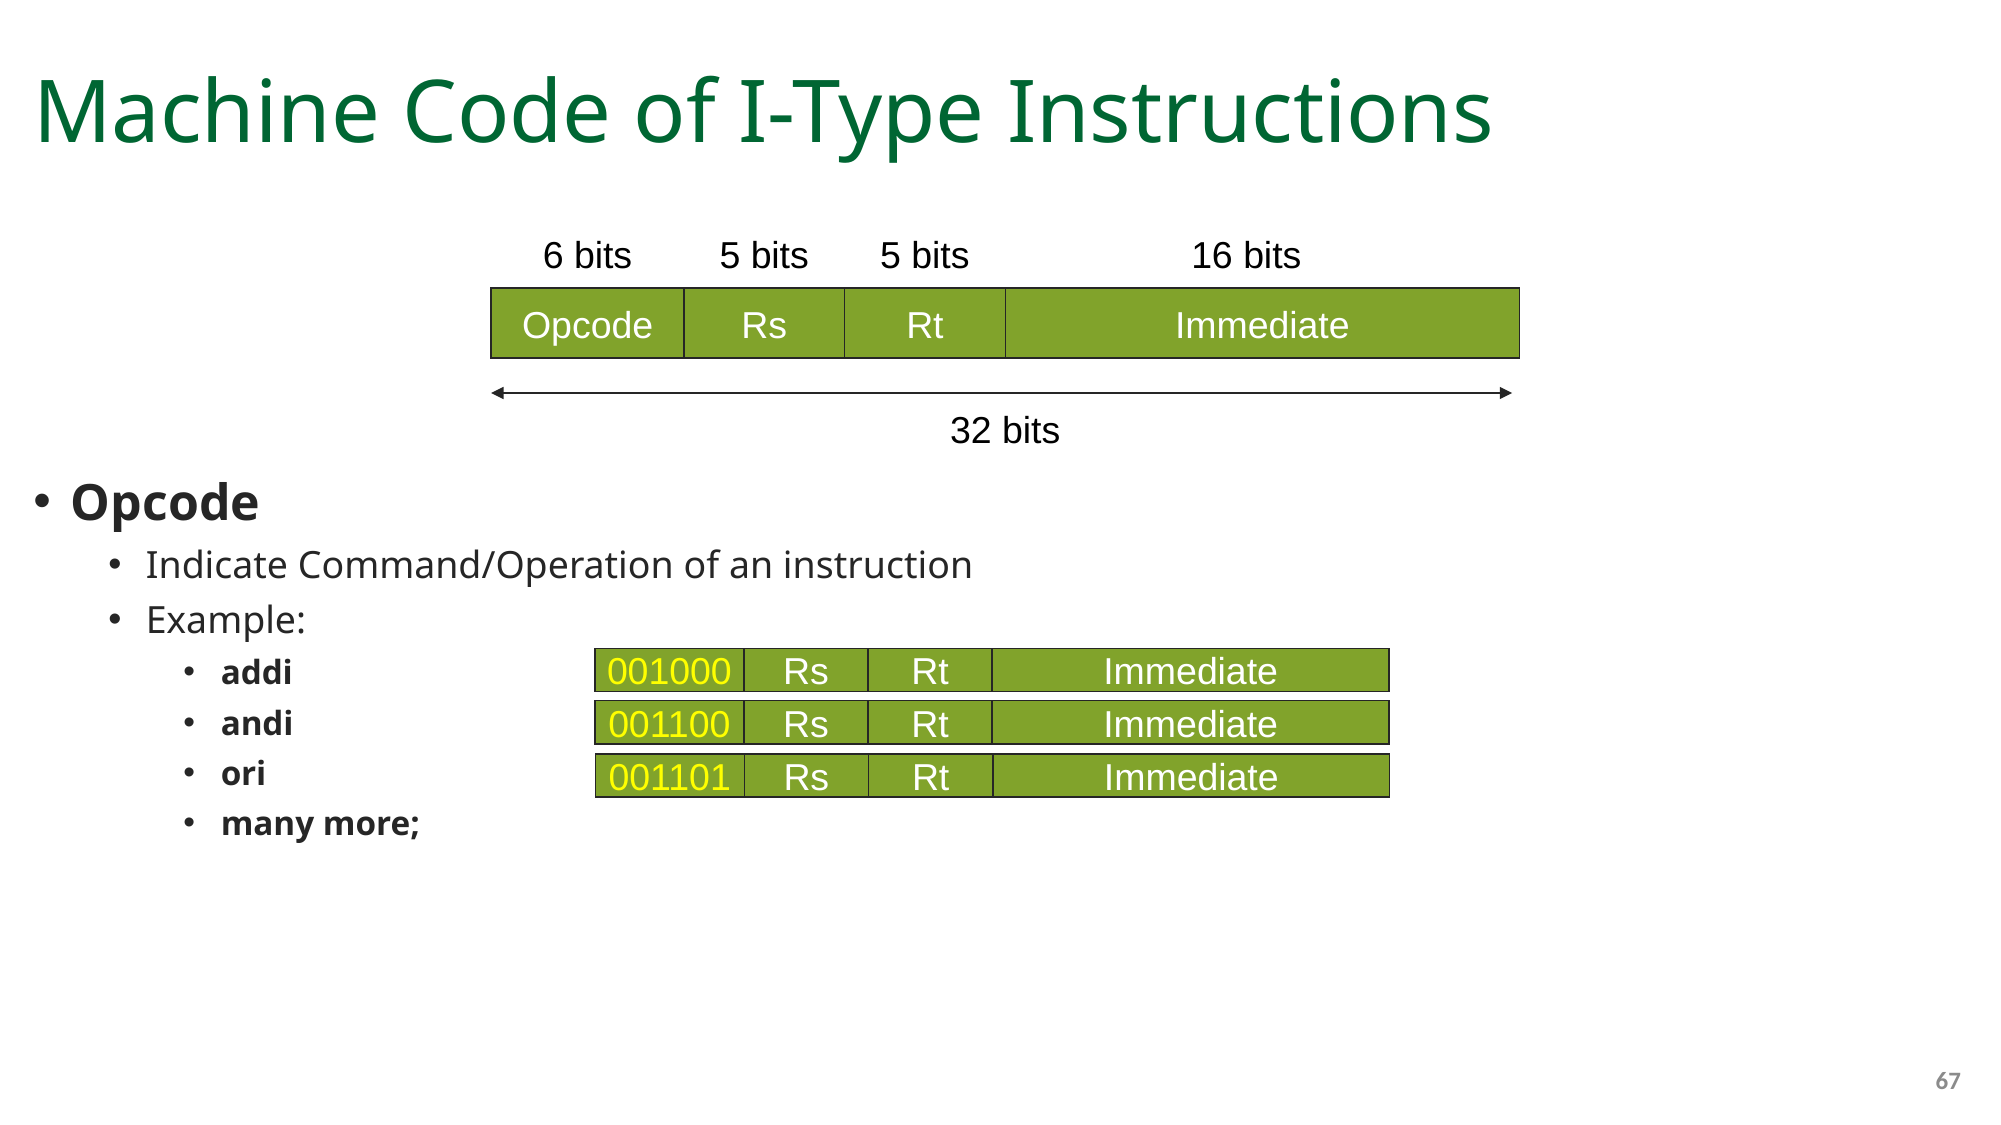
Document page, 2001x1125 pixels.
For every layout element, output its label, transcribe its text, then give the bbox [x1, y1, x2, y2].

slide_number 67 [1526, 1050, 1977, 1110]
title Machine Code of I-Type Instructions [18, 25, 1977, 169]
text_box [491, 218, 1520, 358]
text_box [594, 648, 1390, 692]
list Opcode Indicate Command/Operation of an instruction Example: addi andi ori many more; [18, 462, 1976, 1035]
text_box 32 bits [908, 394, 1102, 463]
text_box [595, 753, 1390, 798]
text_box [594, 700, 1390, 744]
